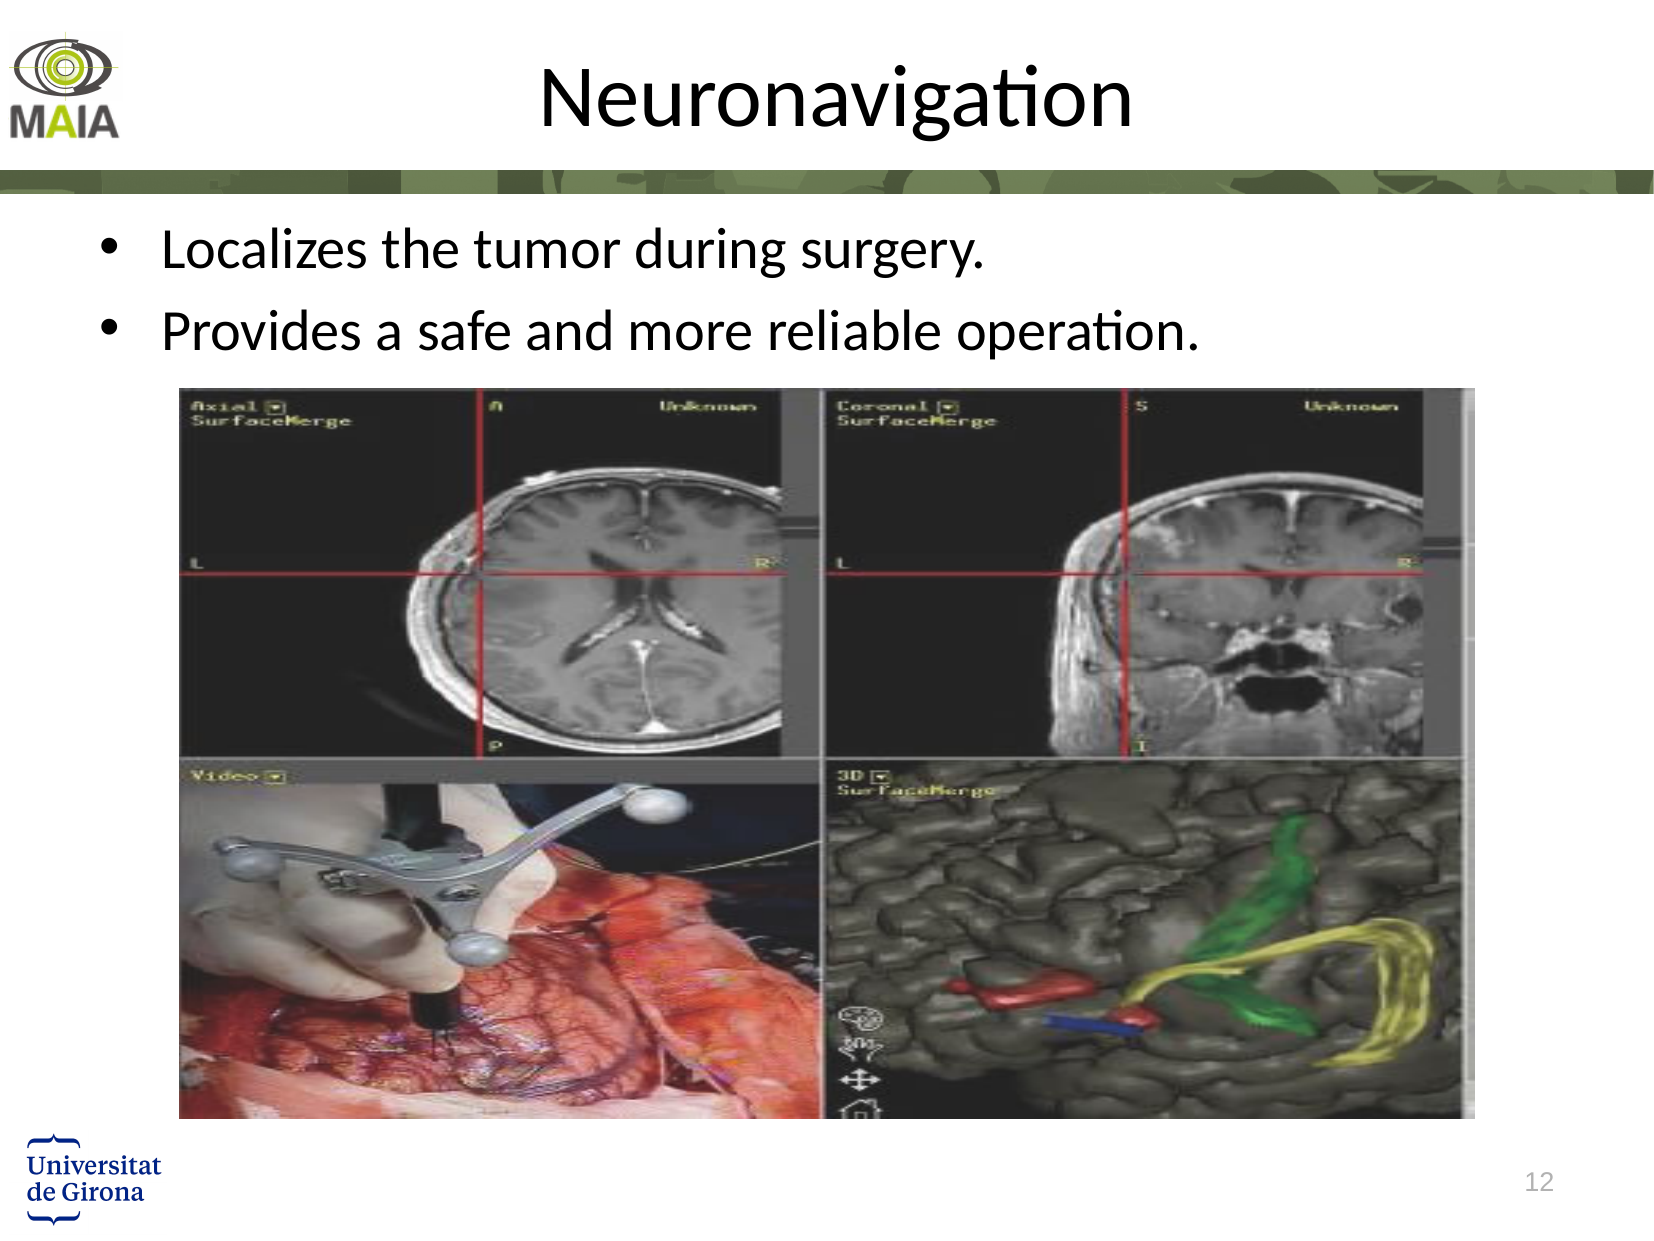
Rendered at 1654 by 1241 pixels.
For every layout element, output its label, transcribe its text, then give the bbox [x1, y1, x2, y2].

picture [179, 388, 1475, 1119]
picture [8, 31, 92, 144]
title Neuronavigation [92, 29, 1582, 153]
list Localizes the tumor during surgery. Provides a safe and more reliable operation. [82, 201, 1571, 1144]
slide_number 12 [1185, 1149, 1571, 1216]
